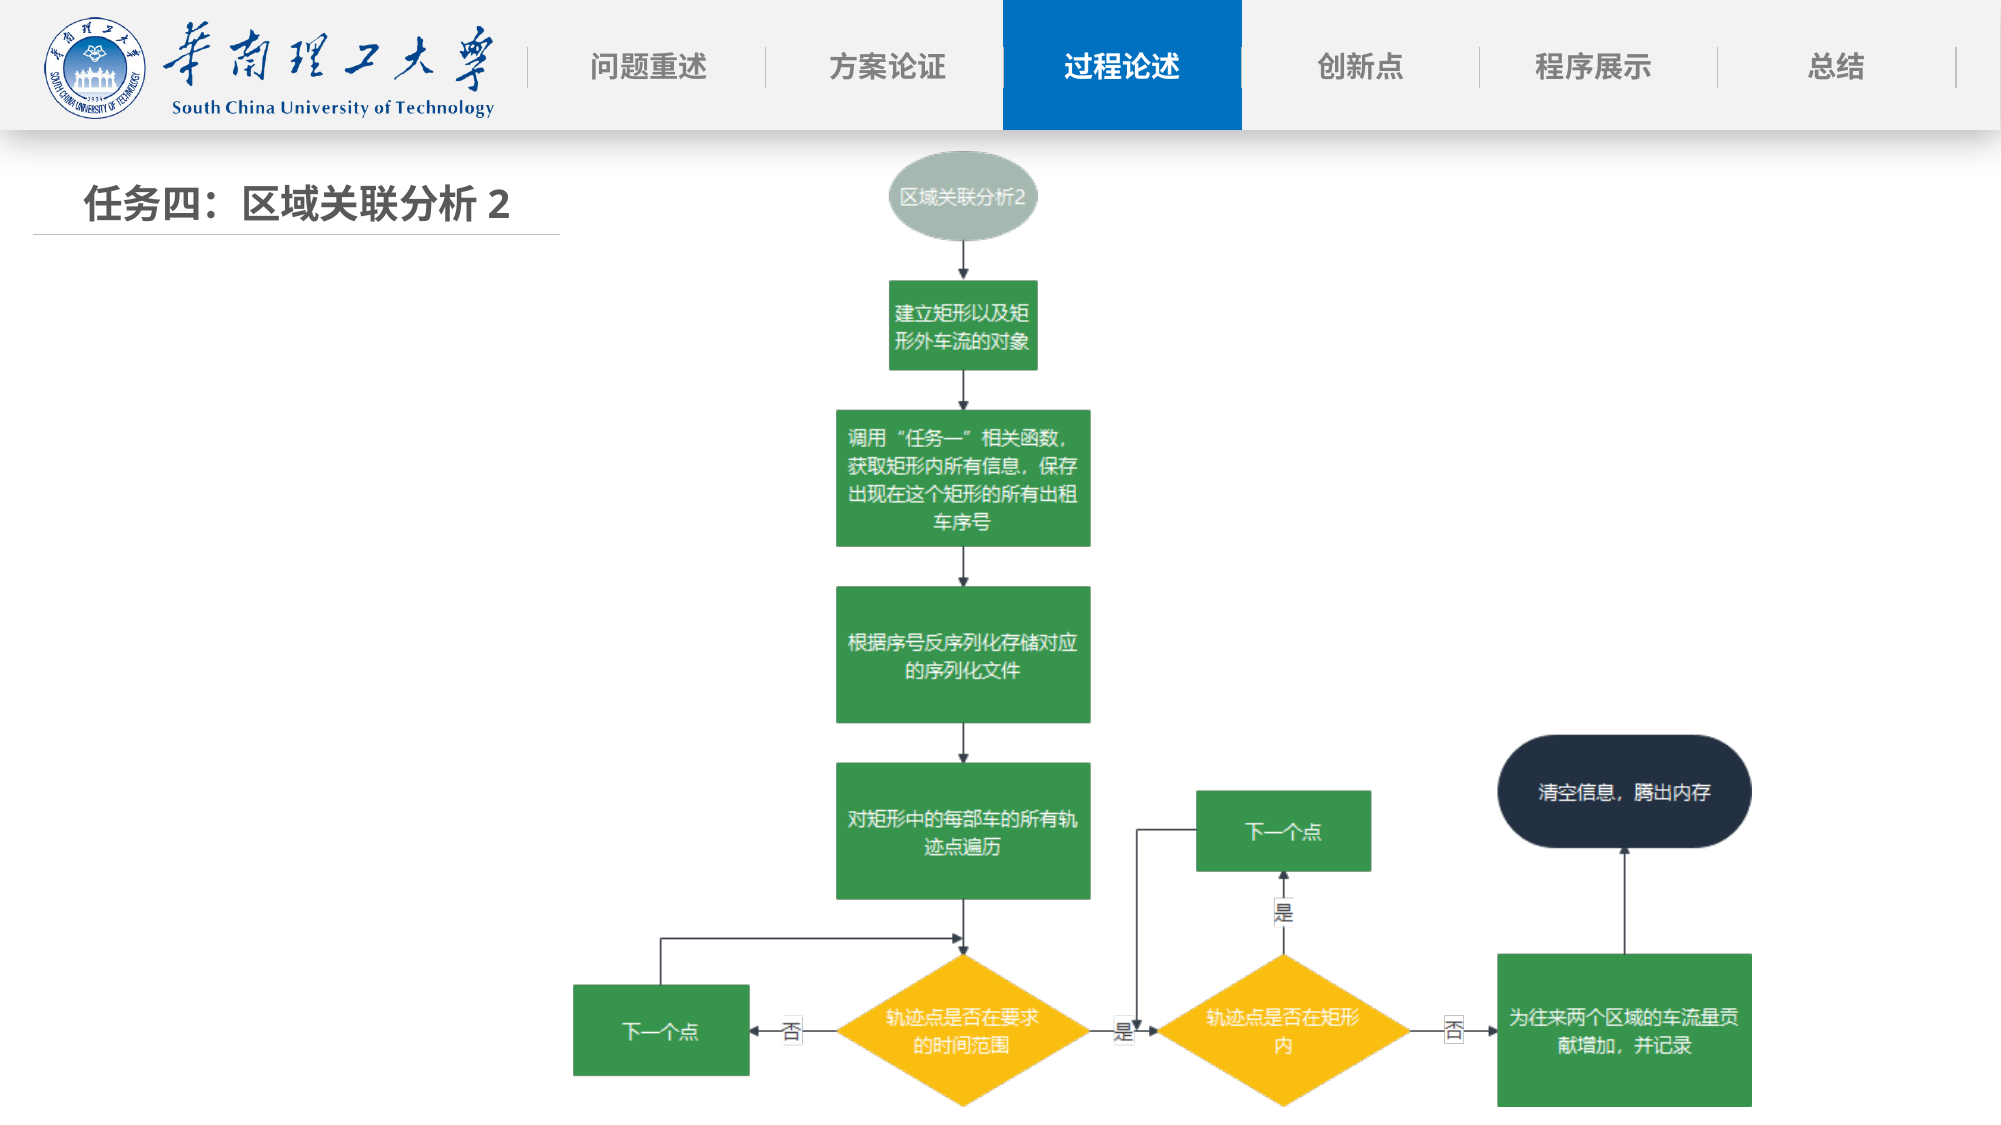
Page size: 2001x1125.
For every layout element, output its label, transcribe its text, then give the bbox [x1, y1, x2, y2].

picture [572, 150, 1752, 1107]
text_box 任务四：区域关联分析2 [41, 170, 551, 234]
picture [44, 17, 494, 119]
